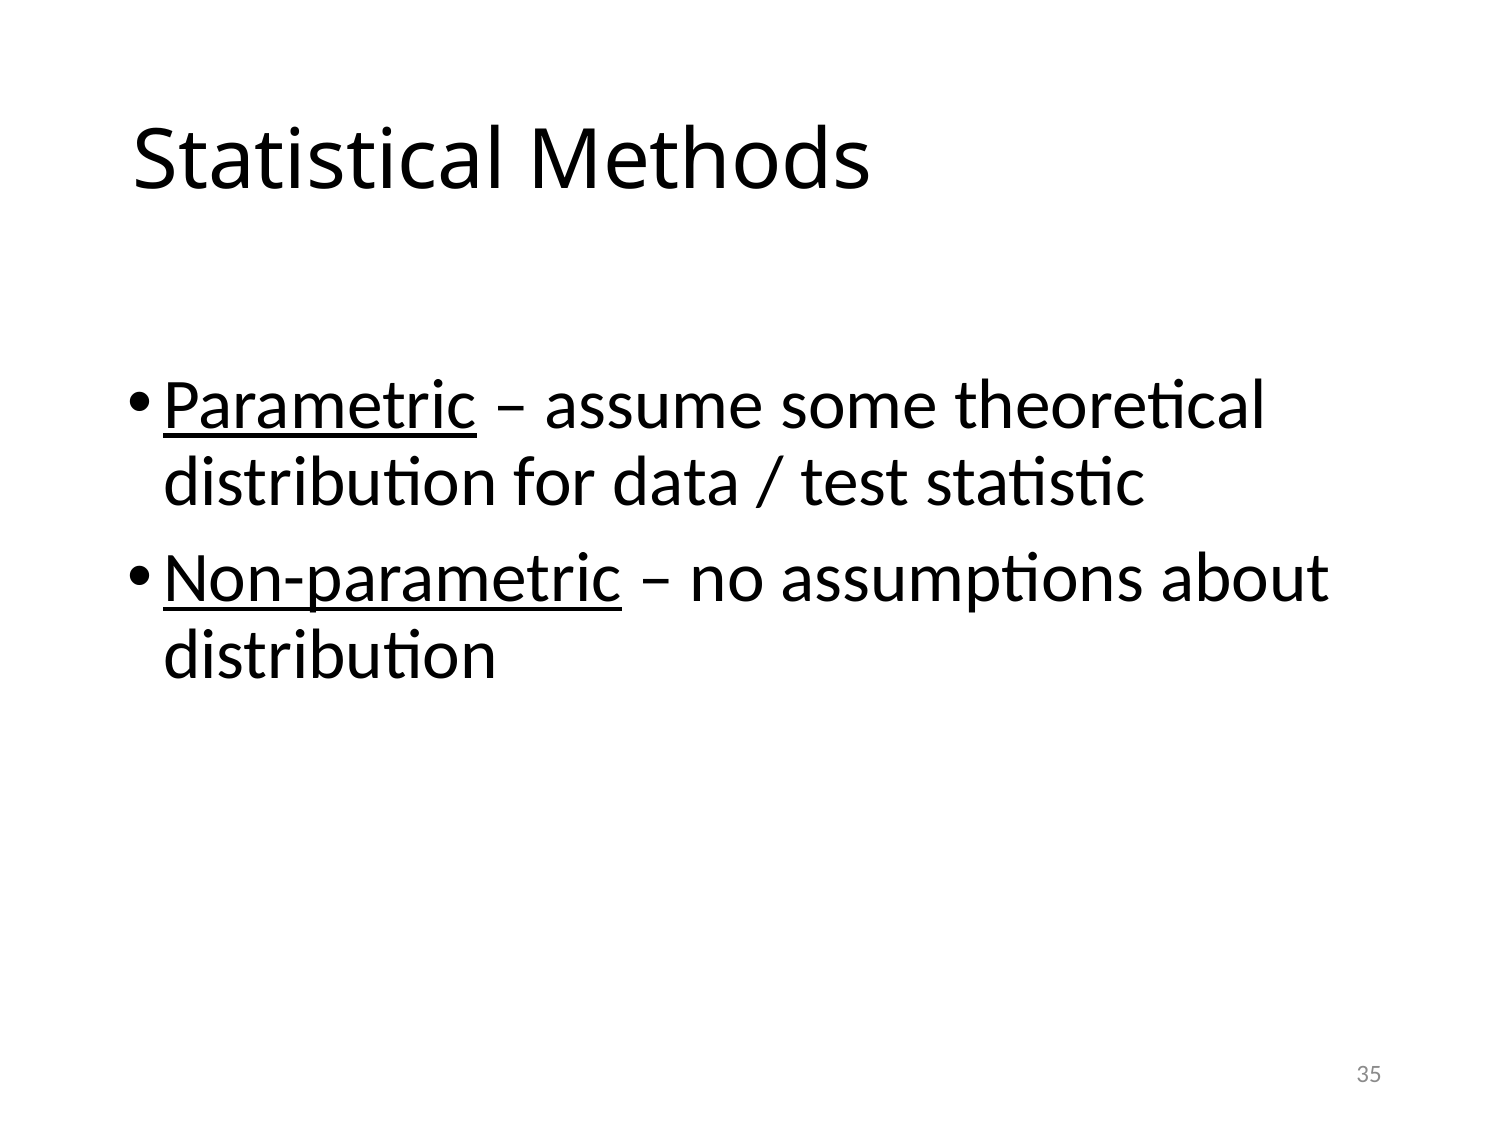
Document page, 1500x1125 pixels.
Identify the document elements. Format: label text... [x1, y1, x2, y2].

list Parametric – assume some theoretical distribution for data / test statistic Non-parametric – no assumptions about distribution [112, 359, 1425, 704]
title Statistical Methods [93, 91, 1025, 225]
slide_number 35 [1059, 1042, 1397, 1103]
